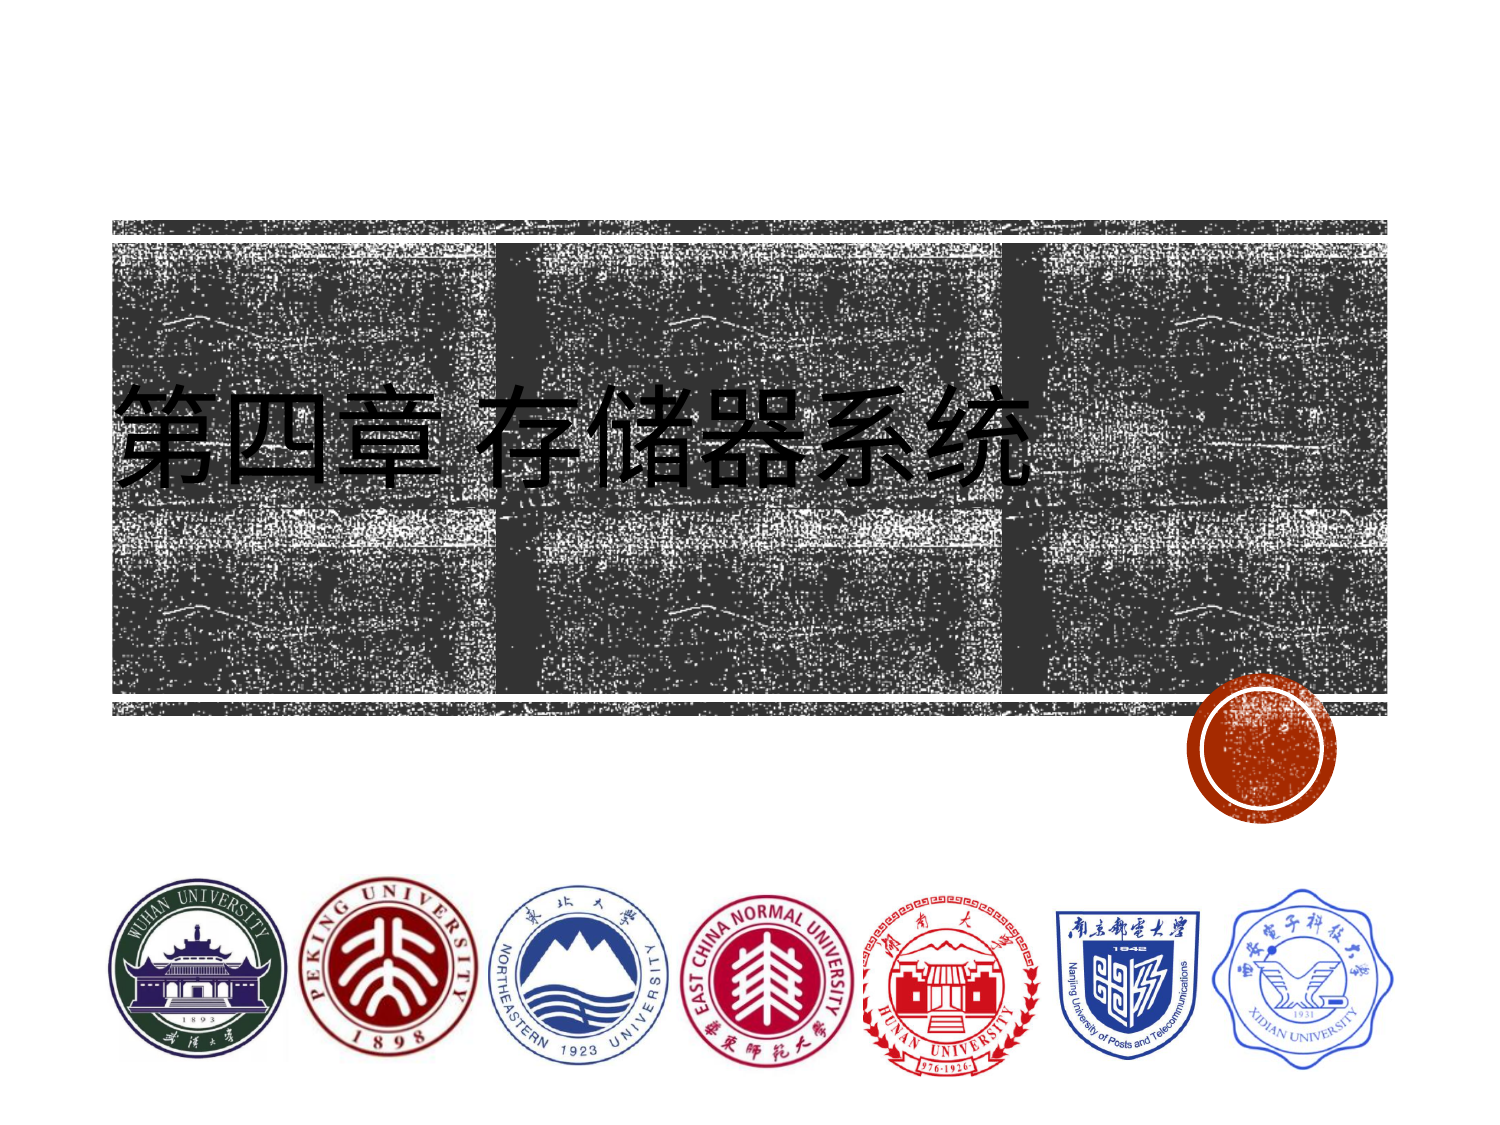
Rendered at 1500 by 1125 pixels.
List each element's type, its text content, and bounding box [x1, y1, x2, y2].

picture [673, 890, 1202, 1080]
picture [1209, 884, 1397, 1072]
title 第四章 存储器系统 [94, 330, 1406, 563]
picture [105, 874, 672, 1069]
